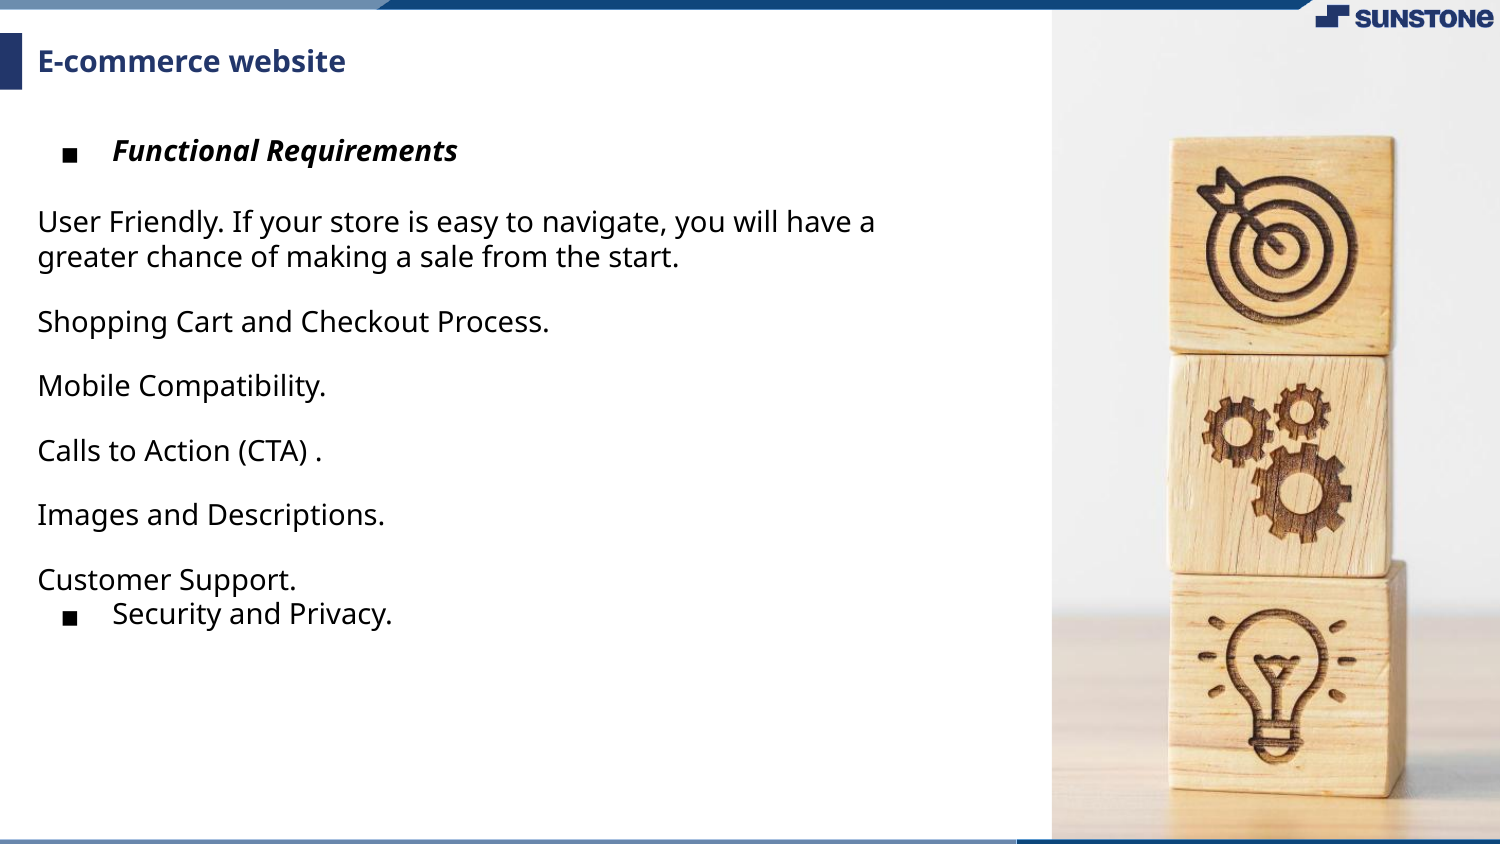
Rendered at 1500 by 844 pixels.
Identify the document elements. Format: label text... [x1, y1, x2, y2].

title E-commerce website [22, 33, 1316, 90]
list Functional Requirements [22, 124, 750, 181]
list User Friendly. If your store is easy to navigate, you will have a greater chance of making a sale from the start. Shopping Cart and Checkout Process. Mobile Compatibility. Calls to Action (CTA) . Images and Descriptions. Customer Support. Security and Privacy. [22, 195, 996, 769]
picture [0, 0, 1500, 844]
